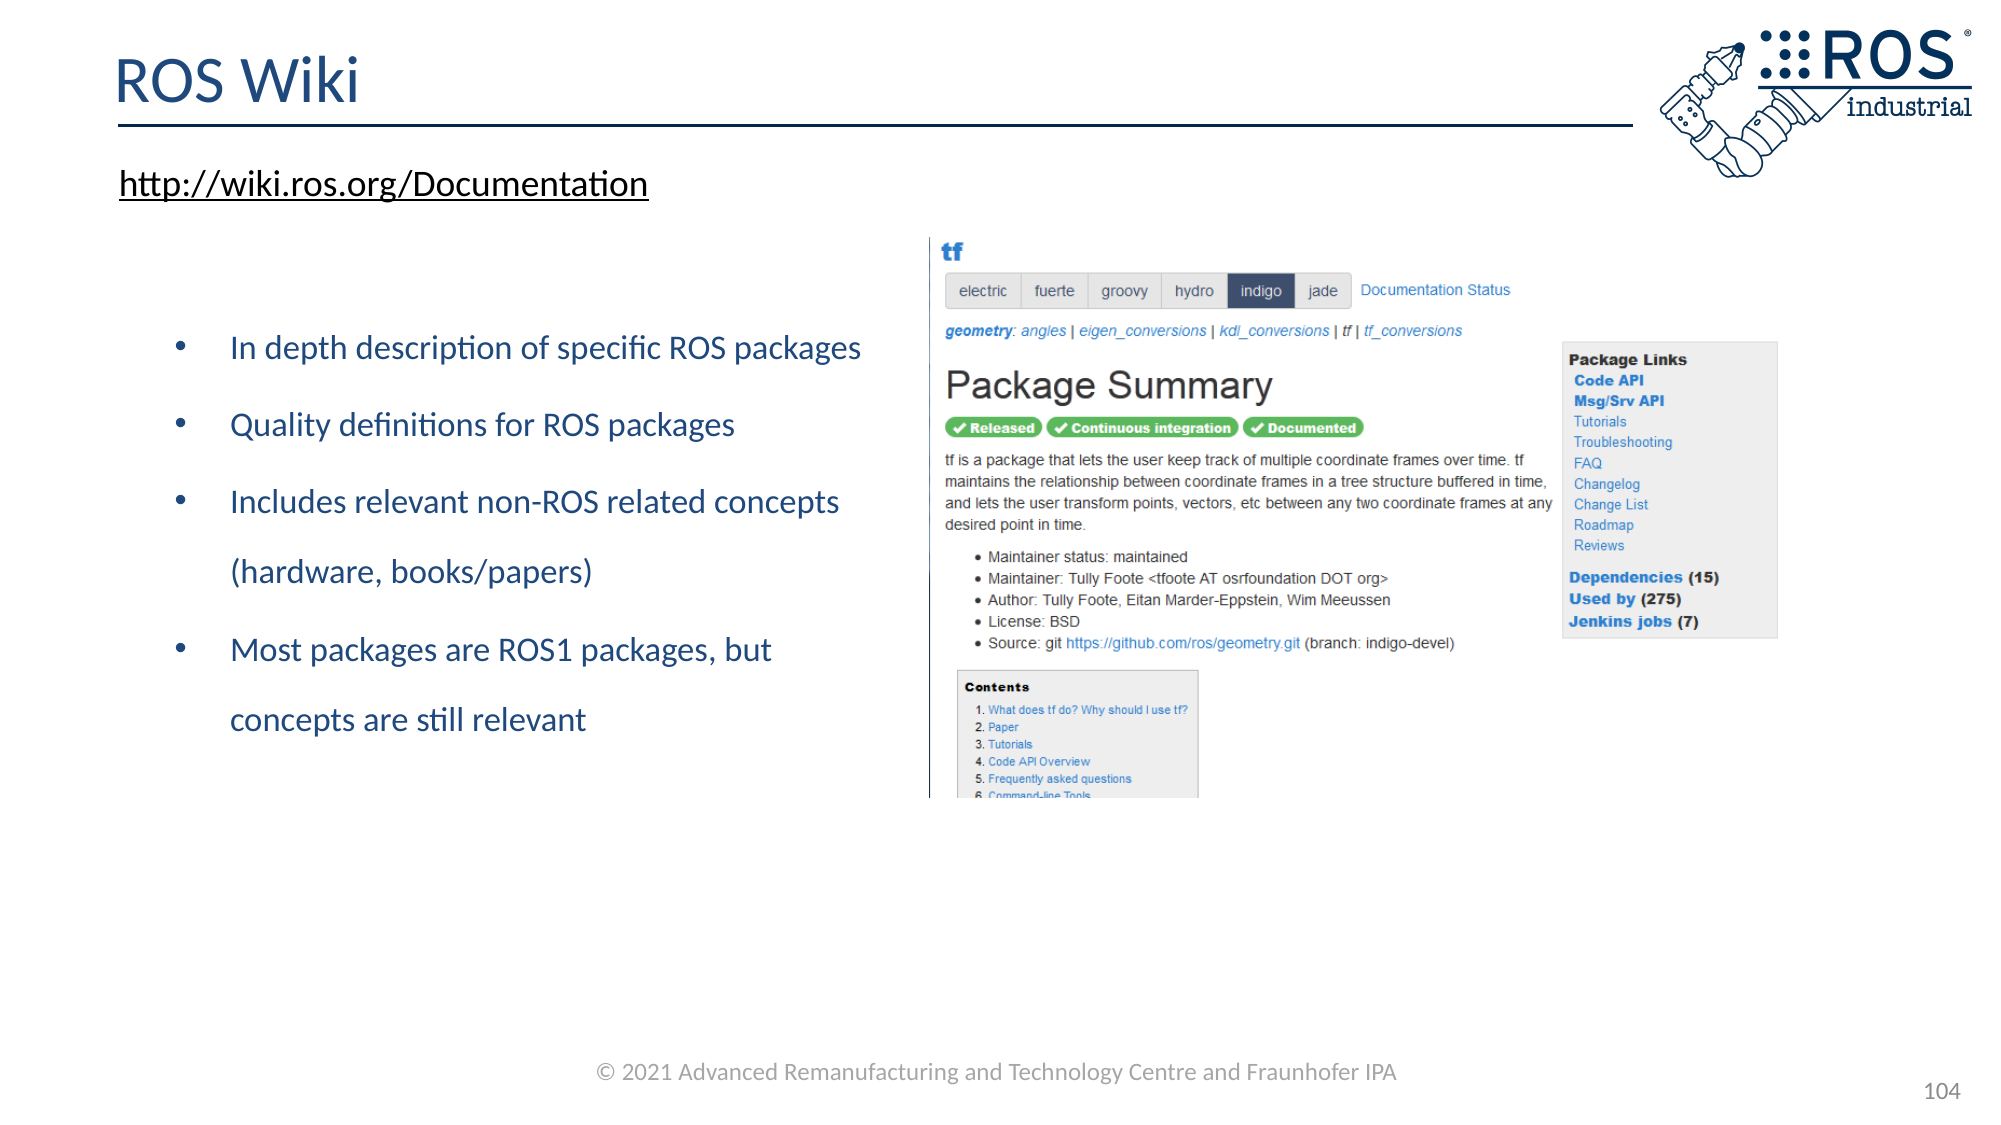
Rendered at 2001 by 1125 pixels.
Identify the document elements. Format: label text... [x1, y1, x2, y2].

slide_number 104 [1879, 1070, 1977, 1108]
text_box http://wiki.ros.org/Documentation [103, 151, 673, 212]
picture [929, 237, 1792, 799]
text_box In depth description of specific ROS packages Quality definitions for ROS packages Includes relevant non-ROS related concepts (hardware, books/papers) Most packages are ROS1 packages, but concepts are still relevant [159, 288, 907, 798]
title ROS Wiki [99, 25, 1634, 126]
picture [1657, 0, 1977, 213]
